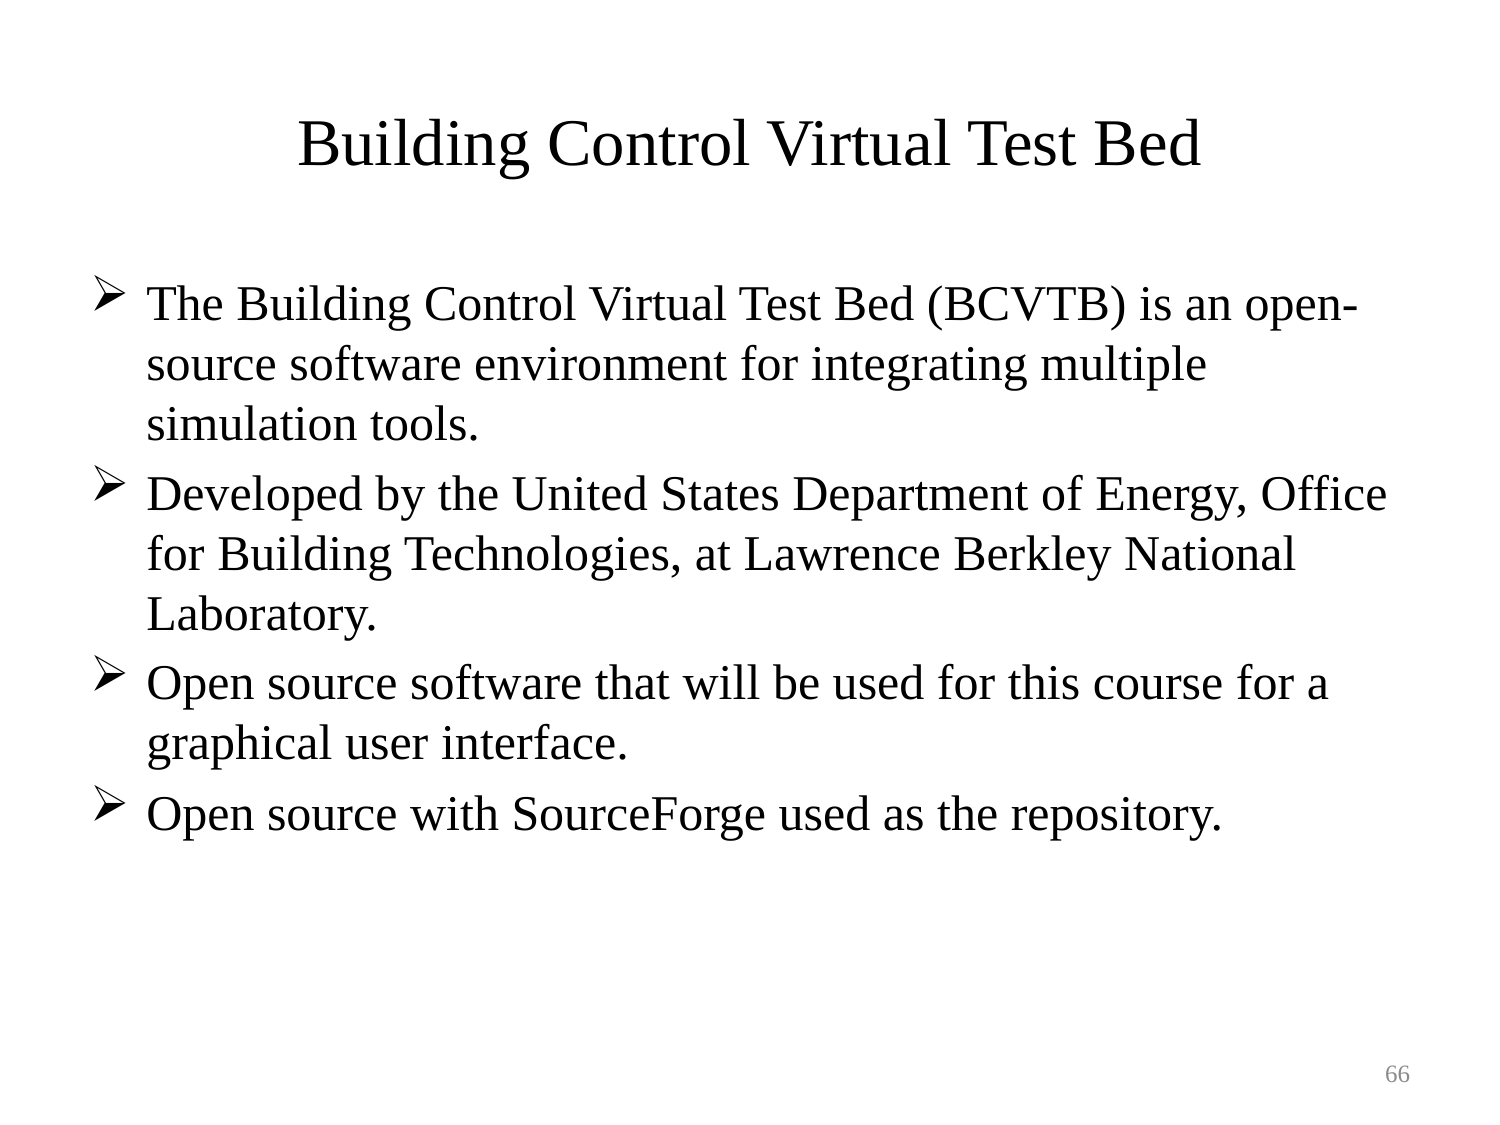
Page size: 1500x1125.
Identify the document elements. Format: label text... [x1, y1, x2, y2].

slide_number 66 [1074, 1042, 1425, 1103]
list The Building Control Virtual Test Bed (BCVTB) is an open-source software environment for integrating multiple simulation tools. Developed by the United States Department of Energy, Office for Building Technologies, at Lawrence Berkley National Laboratory. Open source software that will be used for this course for a graphical user interface. Open source with SourceForge used as the repository. [75, 262, 1425, 1005]
title Building Control Virtual Test Bed [75, 45, 1425, 233]
